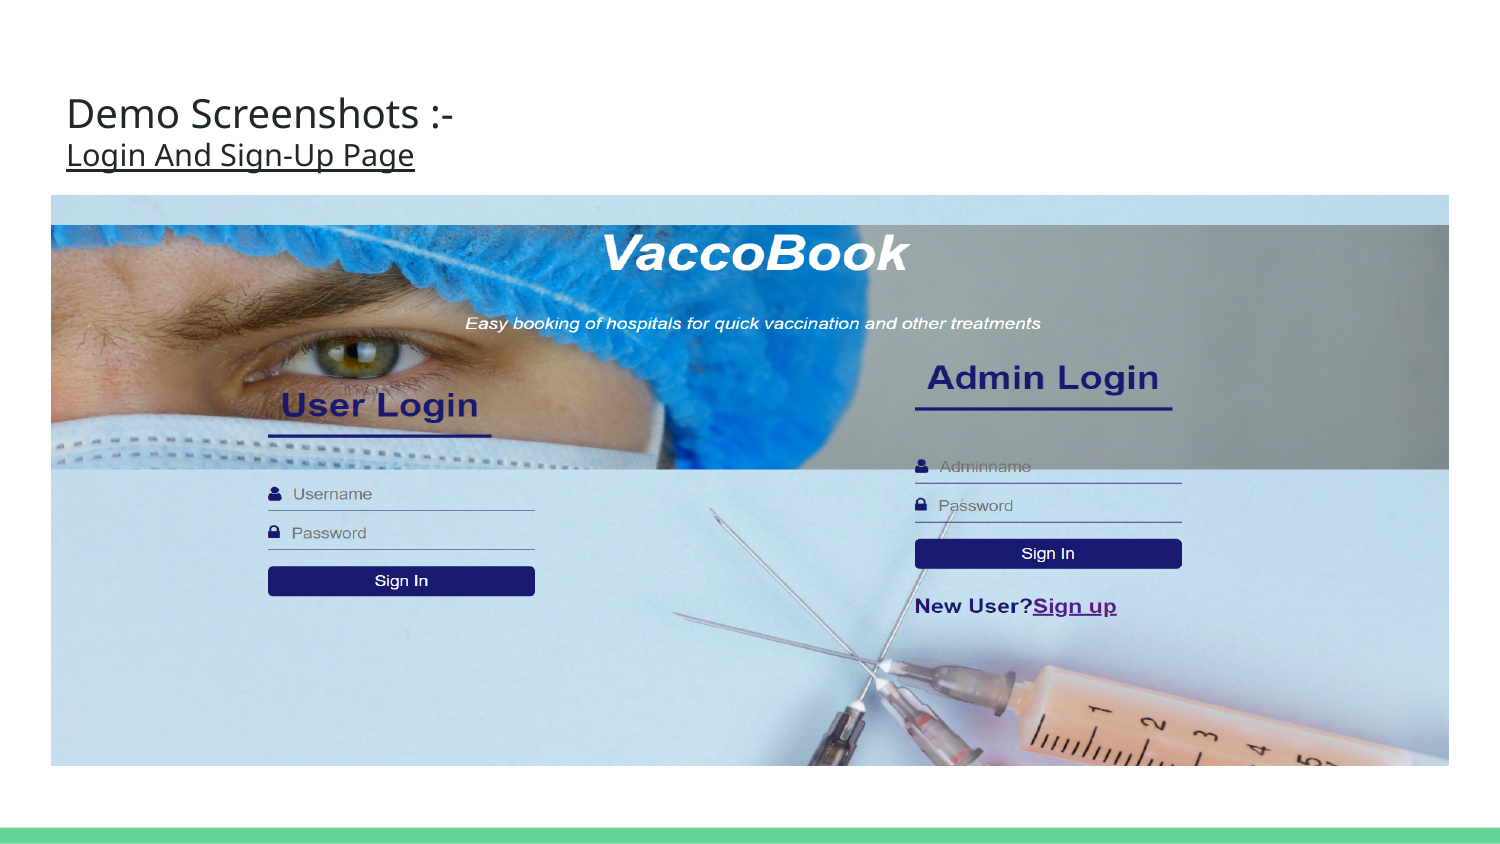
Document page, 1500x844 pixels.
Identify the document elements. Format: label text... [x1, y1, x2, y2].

title Demo Screenshots :- Login And Sign-Up Page [51, 72, 1449, 189]
picture [50, 195, 1450, 767]
